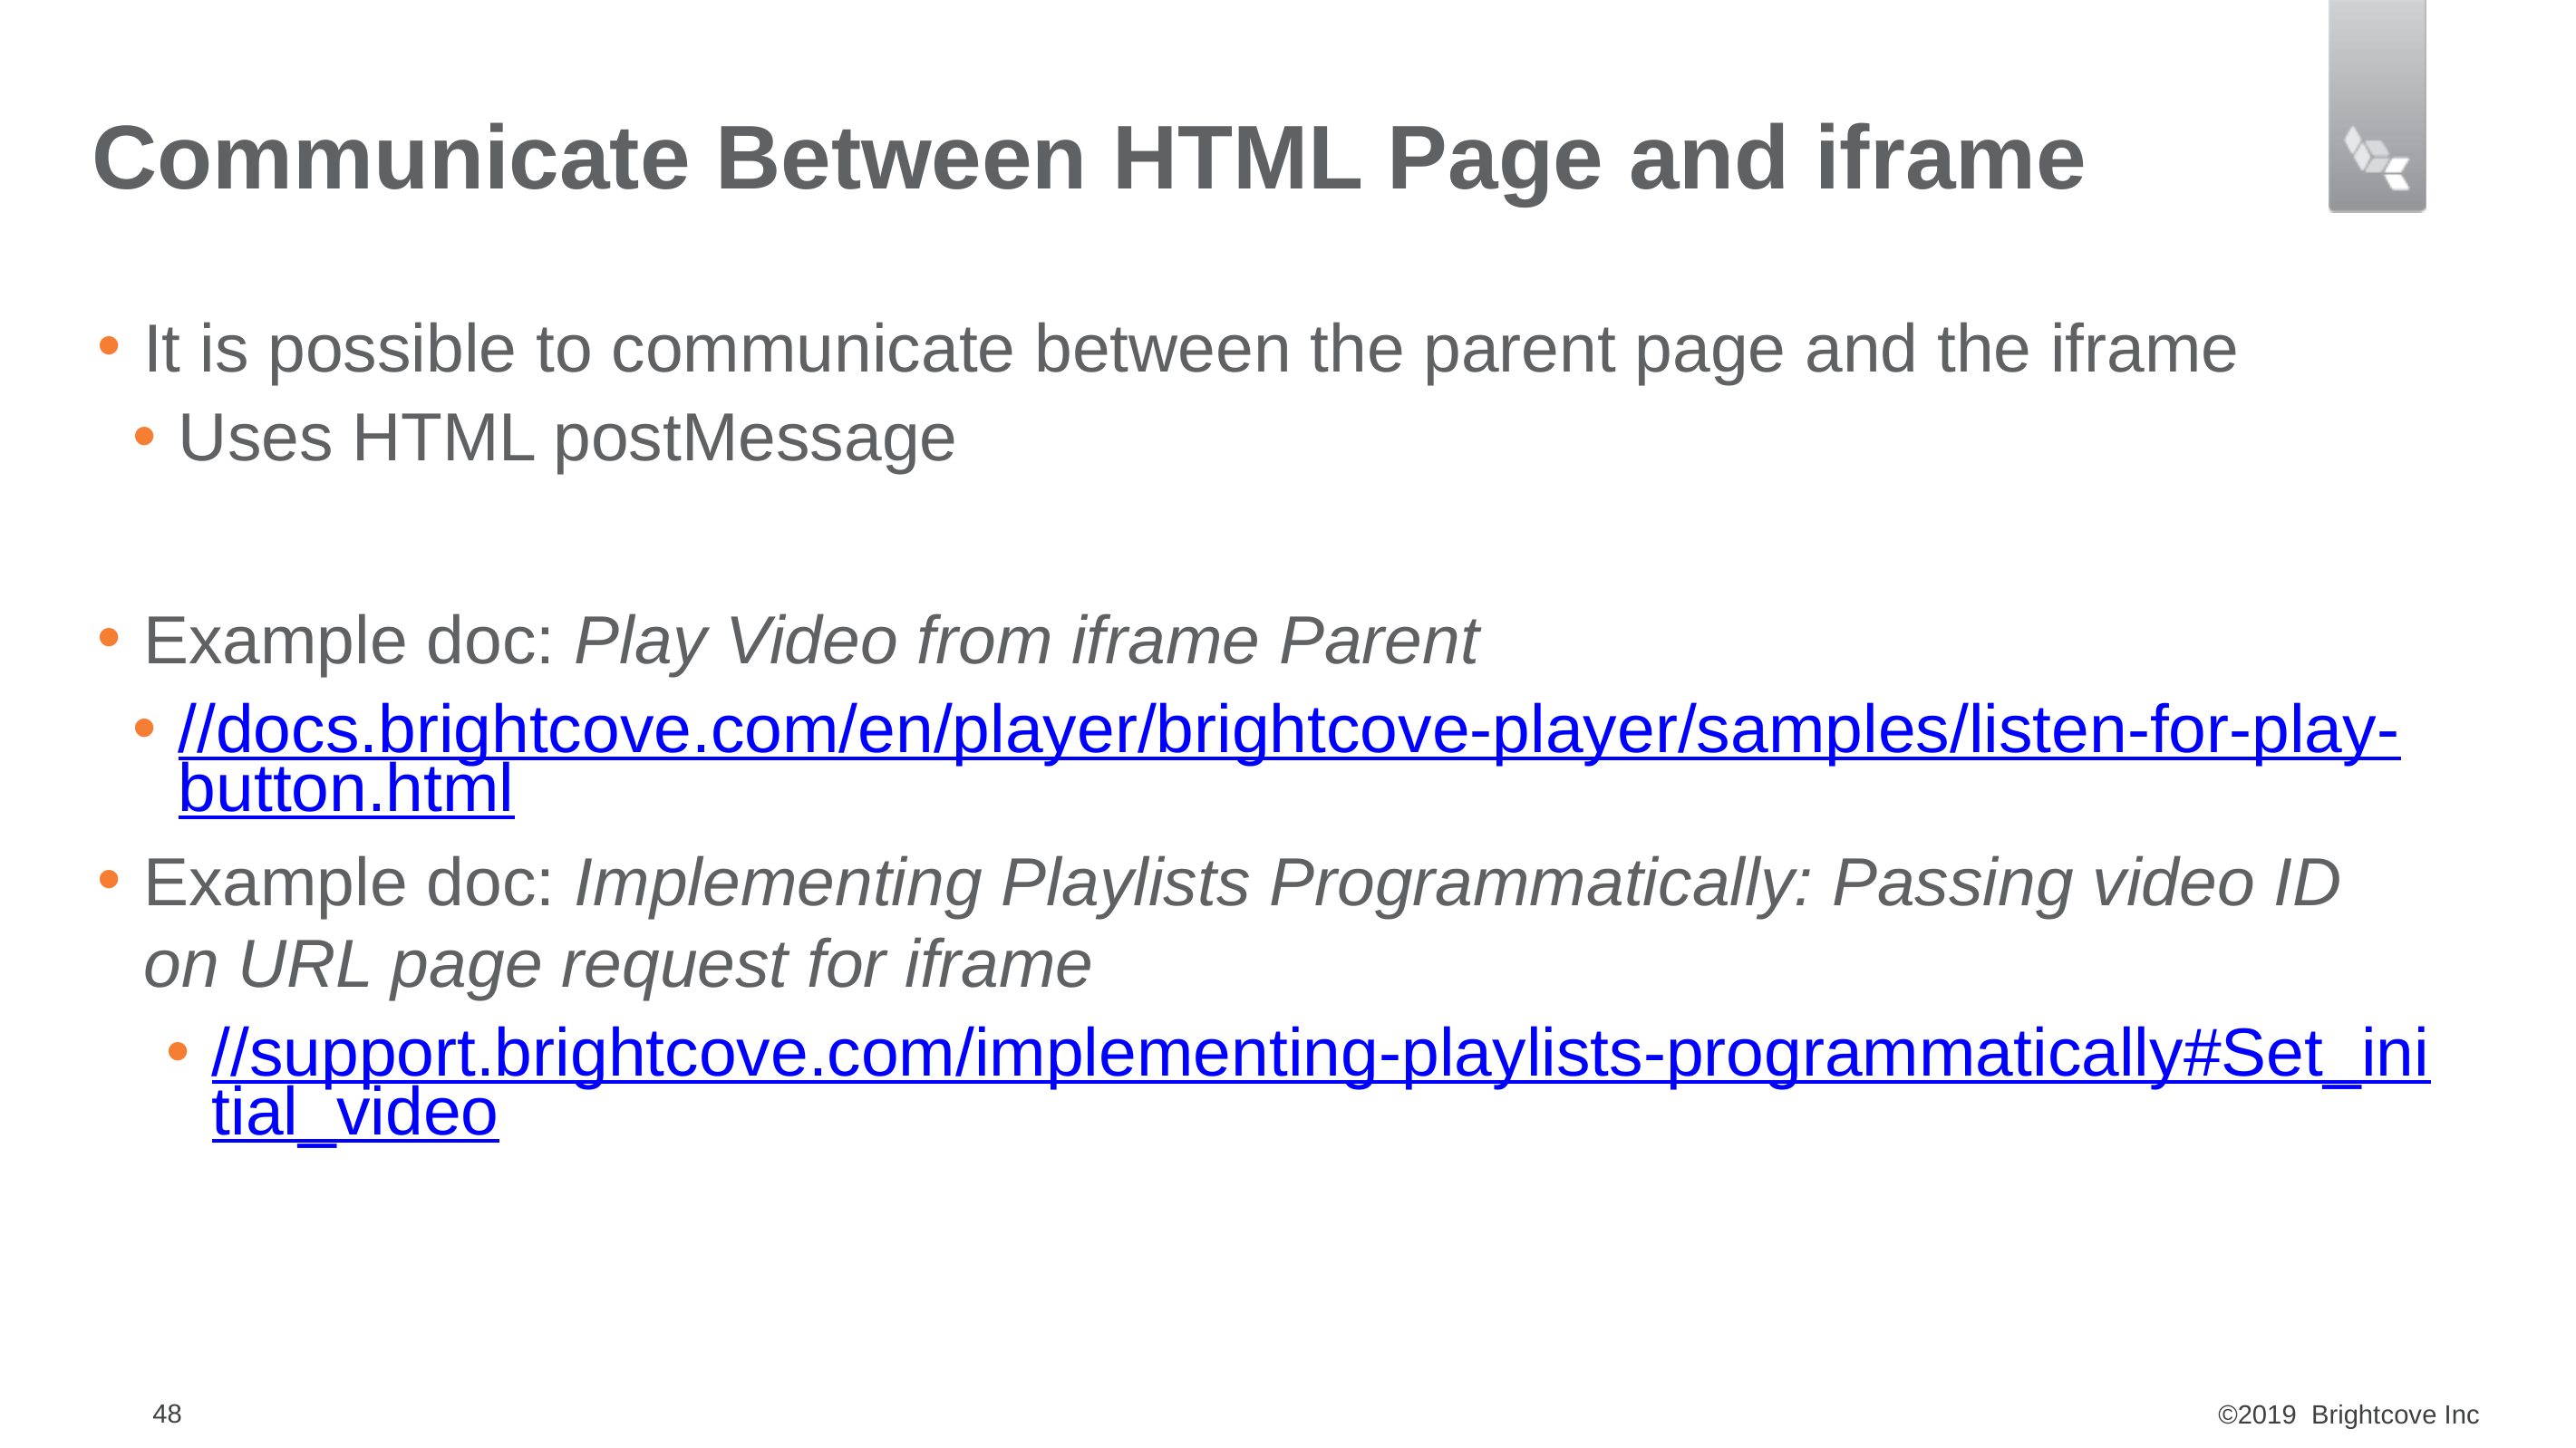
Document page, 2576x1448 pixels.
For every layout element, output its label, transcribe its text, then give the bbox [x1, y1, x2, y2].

title Communicate Between HTML Page and iframe [80, 43, 2271, 261]
slide_number 48 [143, 1390, 189, 1434]
list It is possible to communicate between the parent page and the iframe Uses HTML postMessage Example doc: Play Video from iframe Parent //docs.brightcove.com/en/player/brightcove-player/samples/listen-for-play-button.html Example doc: Implementing Playlists Programmatically: Passing video ID on URL page request for iframe //support.brightcove.com/implementing-playlists-programmatically#Set_initial_video [85, 292, 2448, 1311]
picture [2329, 0, 2428, 213]
